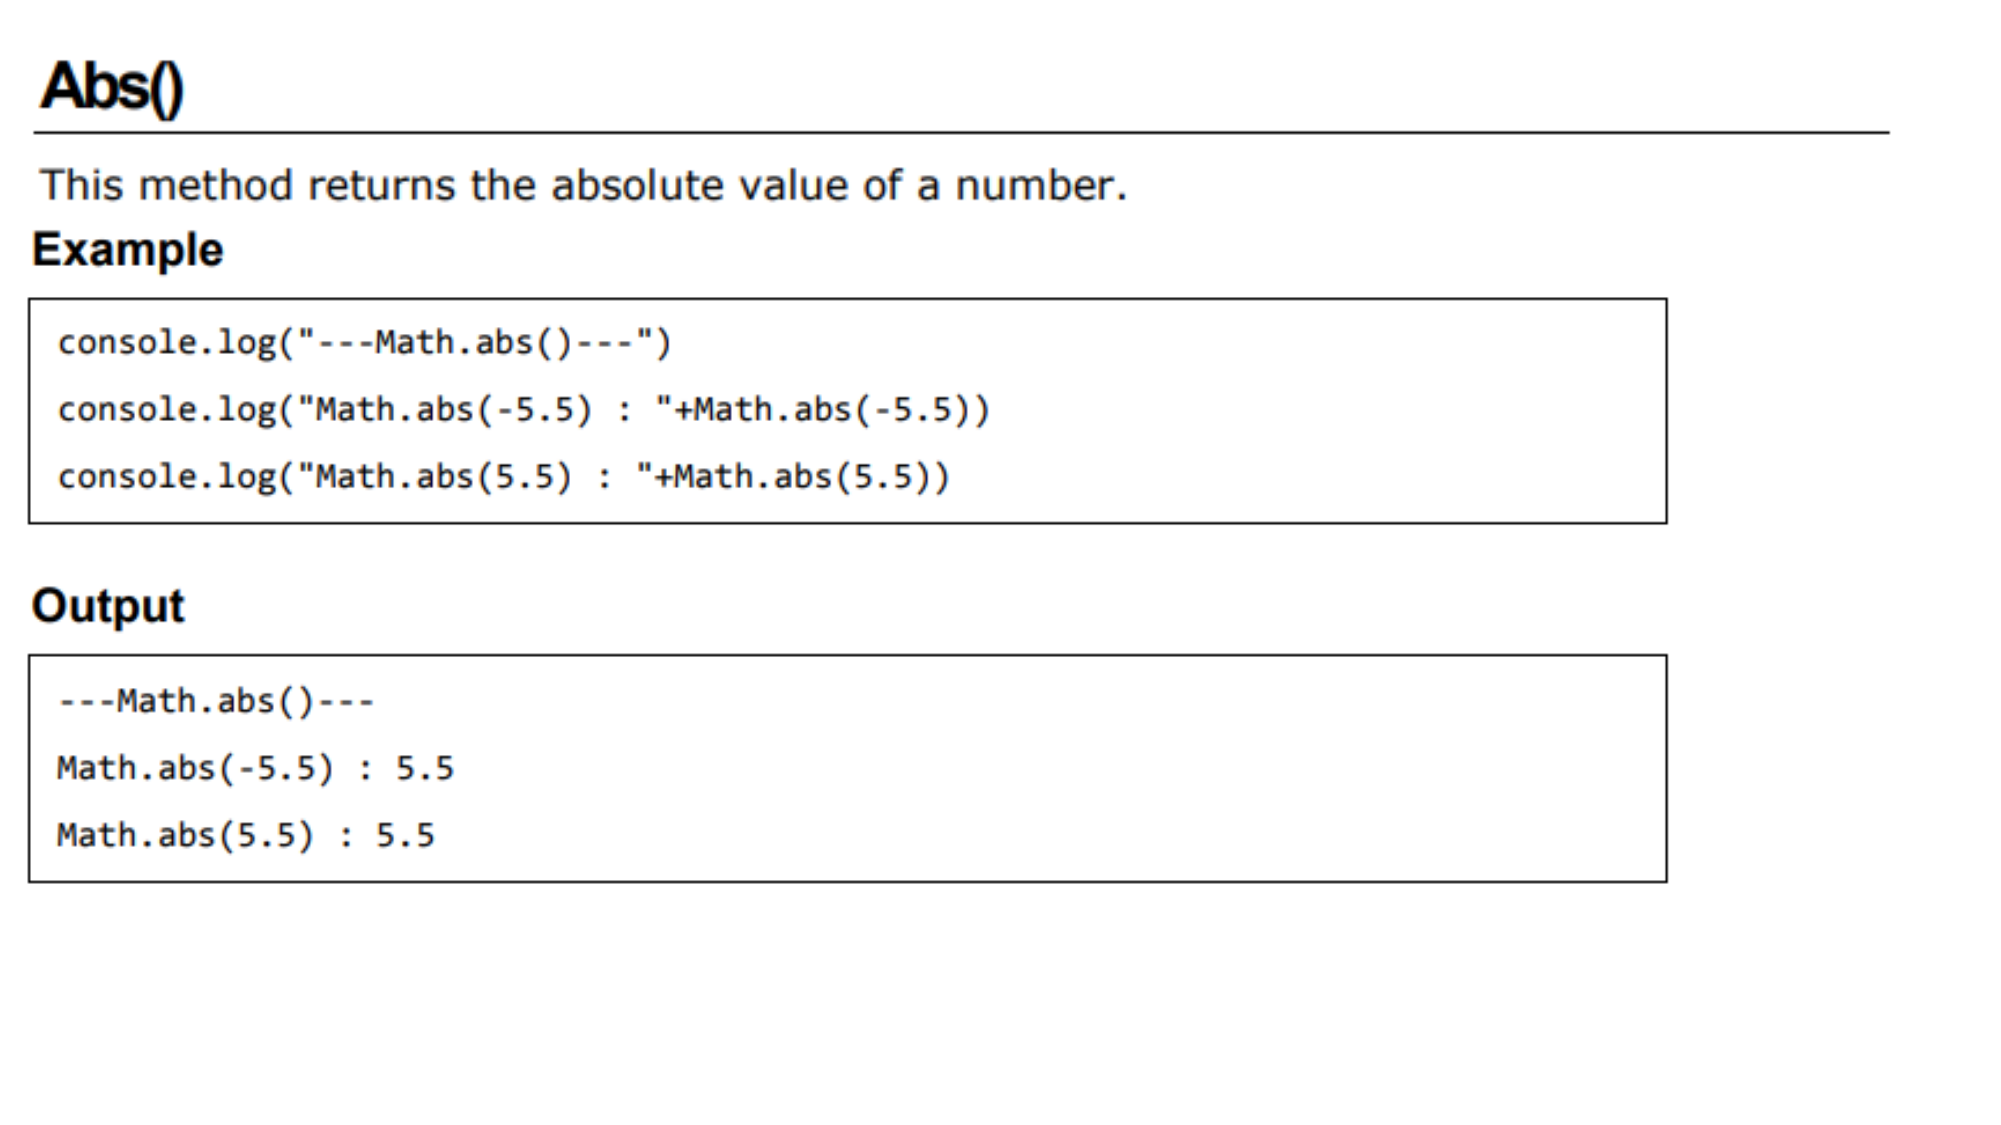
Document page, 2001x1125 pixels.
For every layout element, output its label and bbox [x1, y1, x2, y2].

picture [24, 51, 1914, 900]
